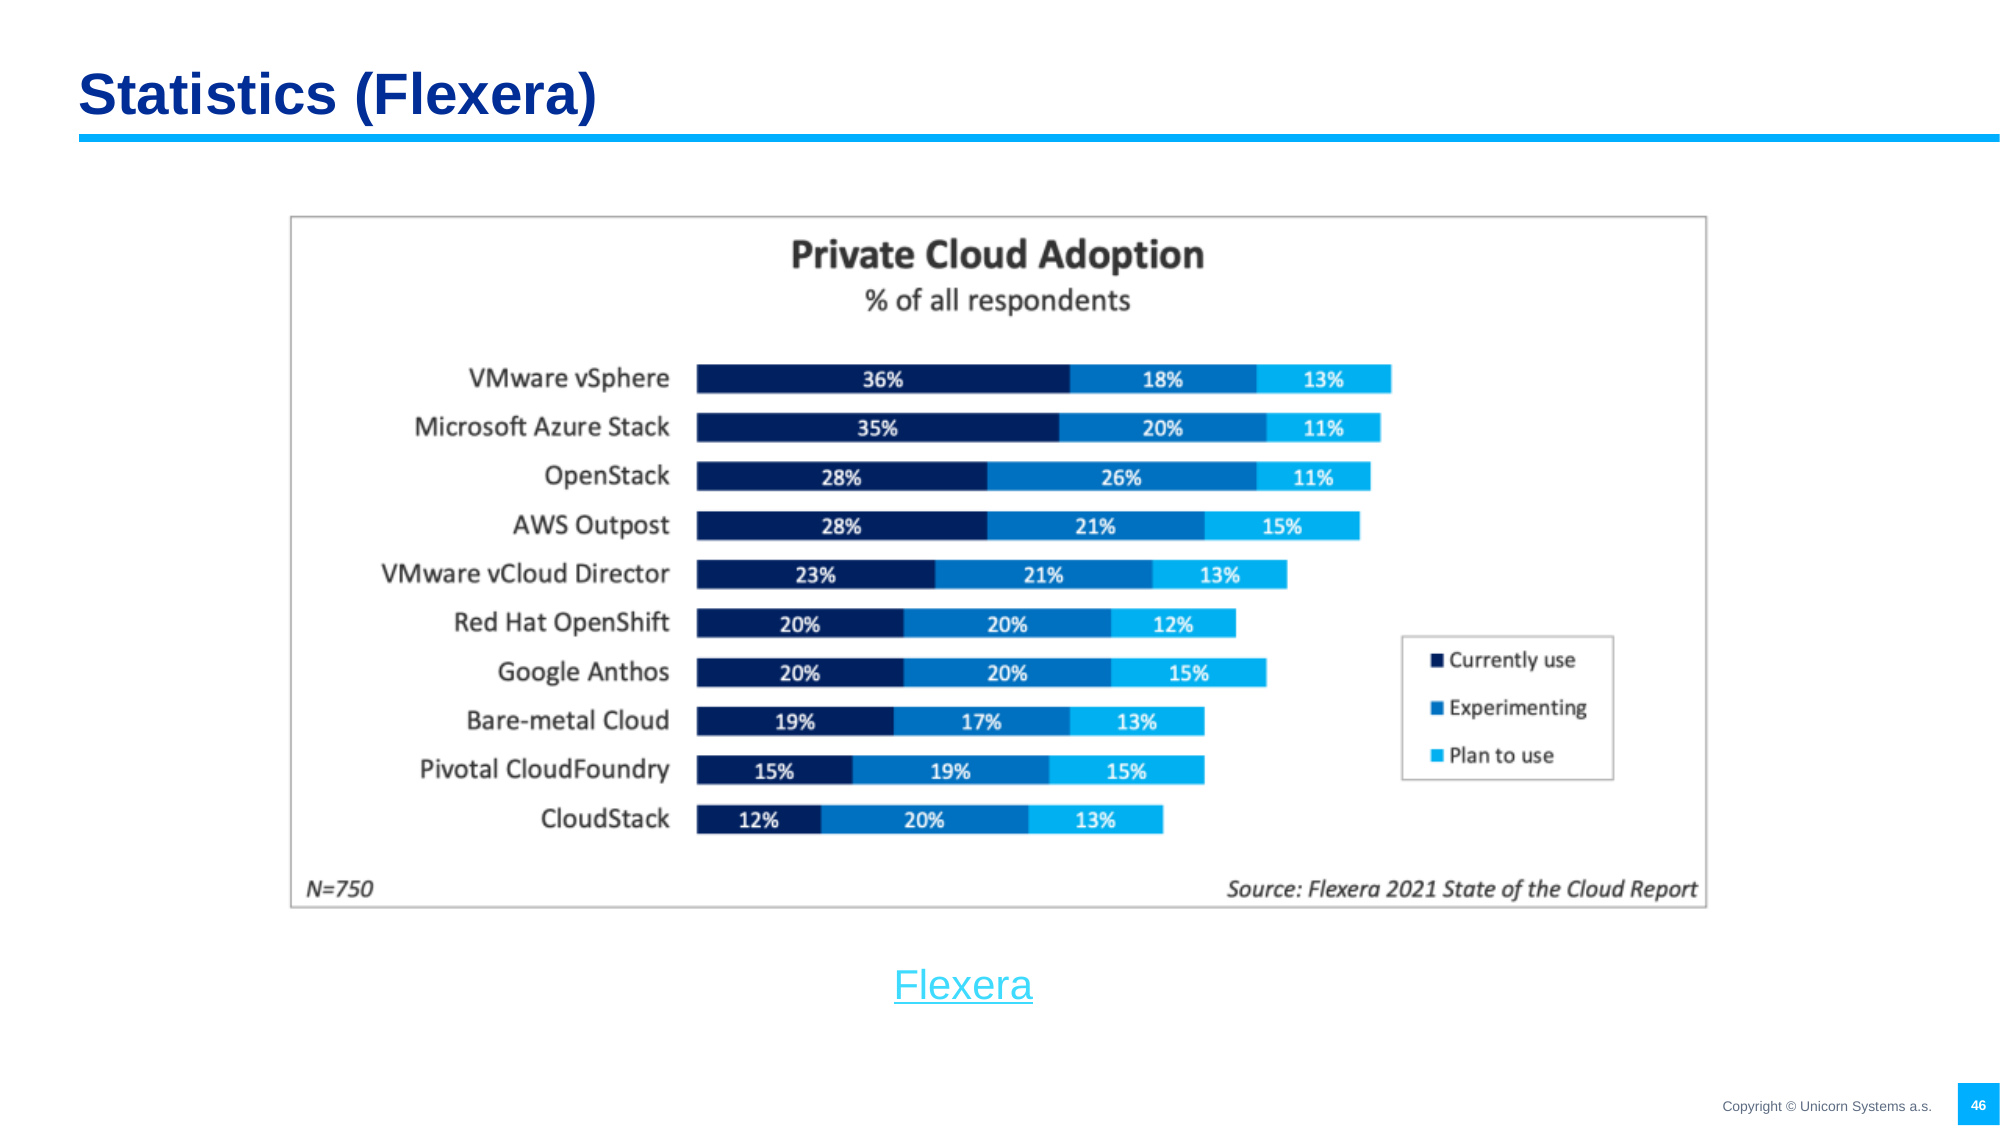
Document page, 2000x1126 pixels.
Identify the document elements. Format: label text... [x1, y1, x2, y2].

text_box Flexera [878, 950, 1048, 1015]
title Statistics (Flexera) [78, 0, 1921, 134]
footer Copyright © Unicorn Systems a.s. [1273, 1076, 1948, 1126]
slide_number 46 [1945, 1074, 2000, 1126]
picture [278, 202, 1721, 923]
